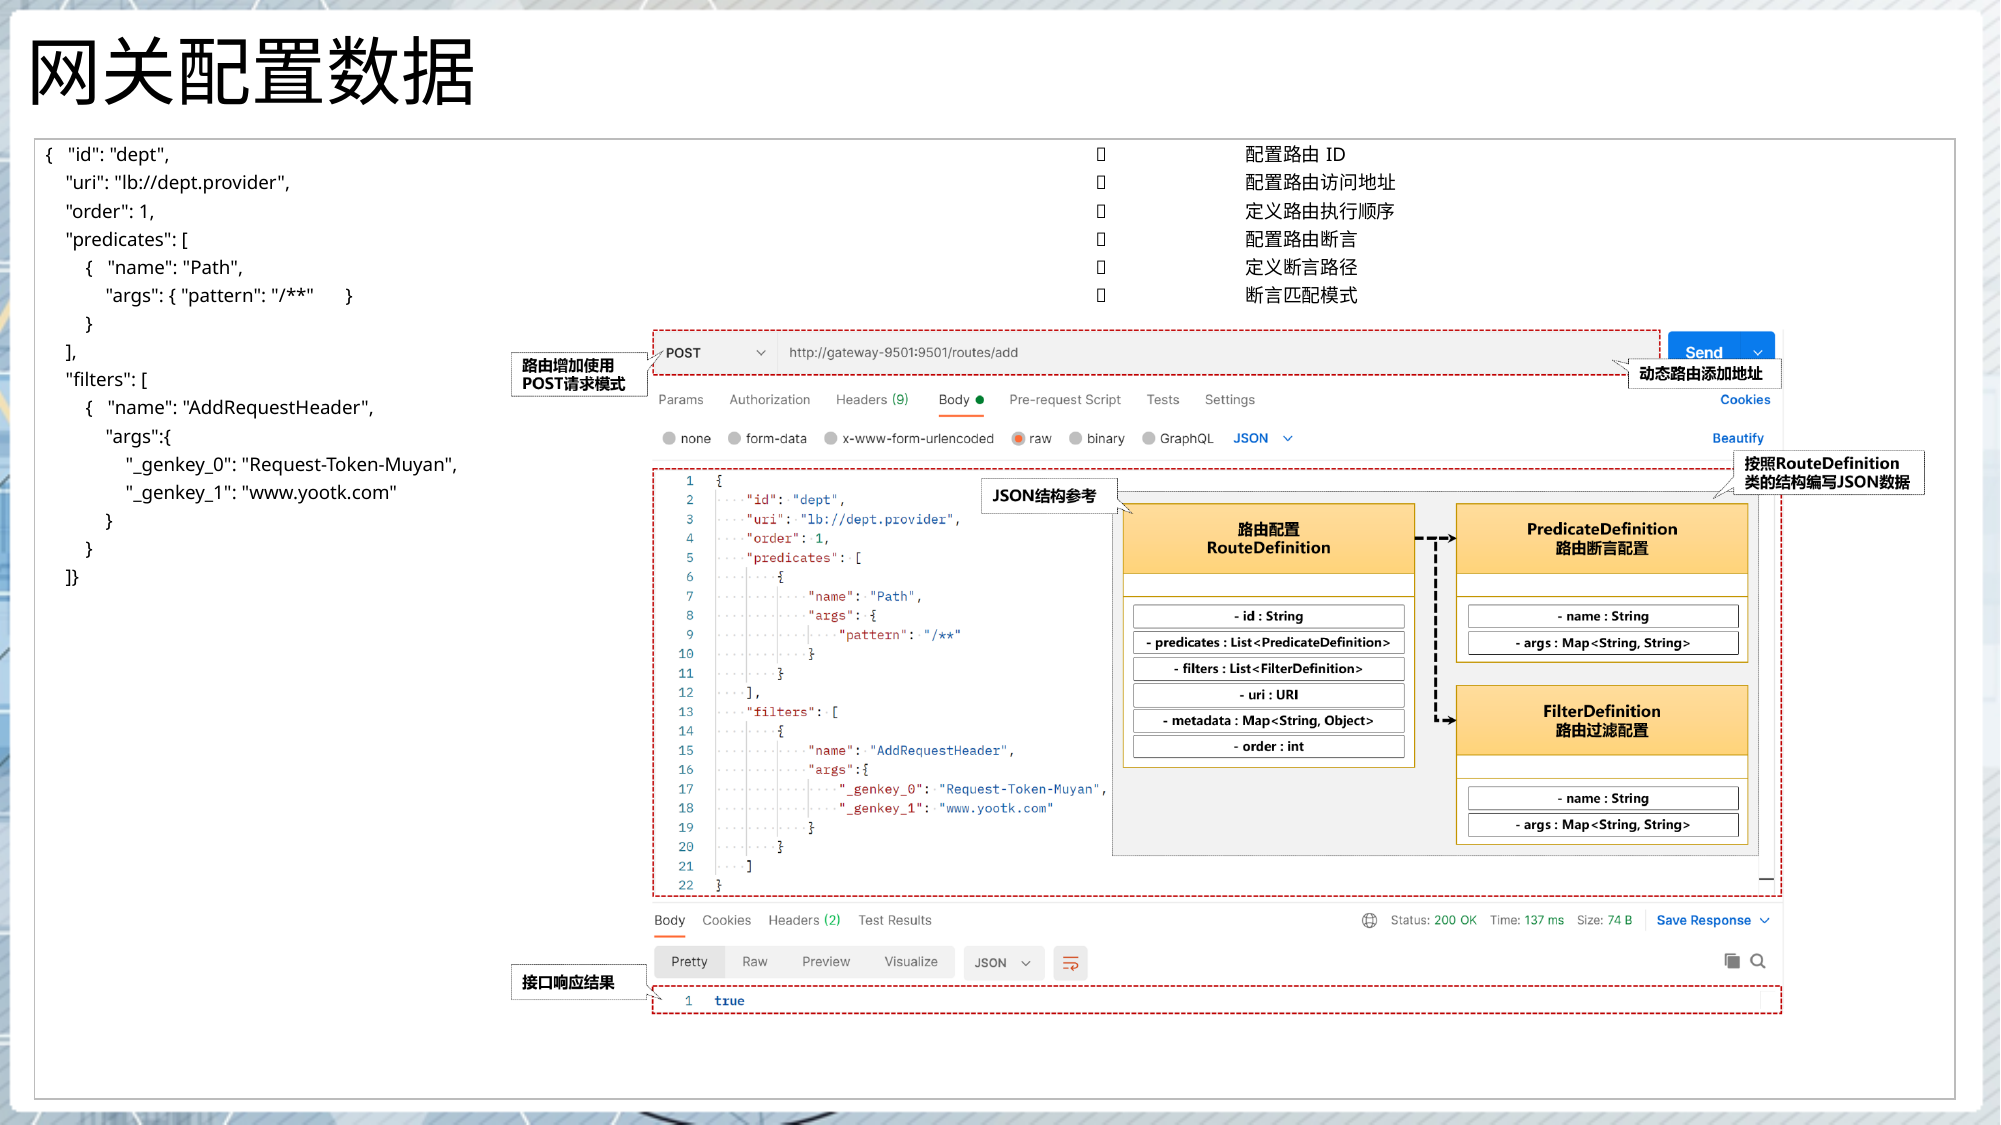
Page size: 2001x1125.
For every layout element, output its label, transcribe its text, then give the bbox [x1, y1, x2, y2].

picture [0, 0, 2000, 1125]
title 网关配置数据 [11, 11, 1983, 140]
table_header { "id": "dept",  配置路由ID "uri": "lb://dept.provider",  配置路由访问地址 "order": 1,  定义路由执行顺序 "predicates": [  配置路由断言 { "name": "Path",  定义断言路径 "args": { "pattern": "/**" }  断言匹配模式 } ], "filters": [  配置过滤器 { "name": "AddRequestHeader",  追加请求头信息 "args":{  配置参数内容 "_genkey_0": "Request-Token-Muyan",  头信息名称 "_genkey_1": "www.yootk.com"  头信息内容 } } ]} [35, 140, 1954, 1098]
